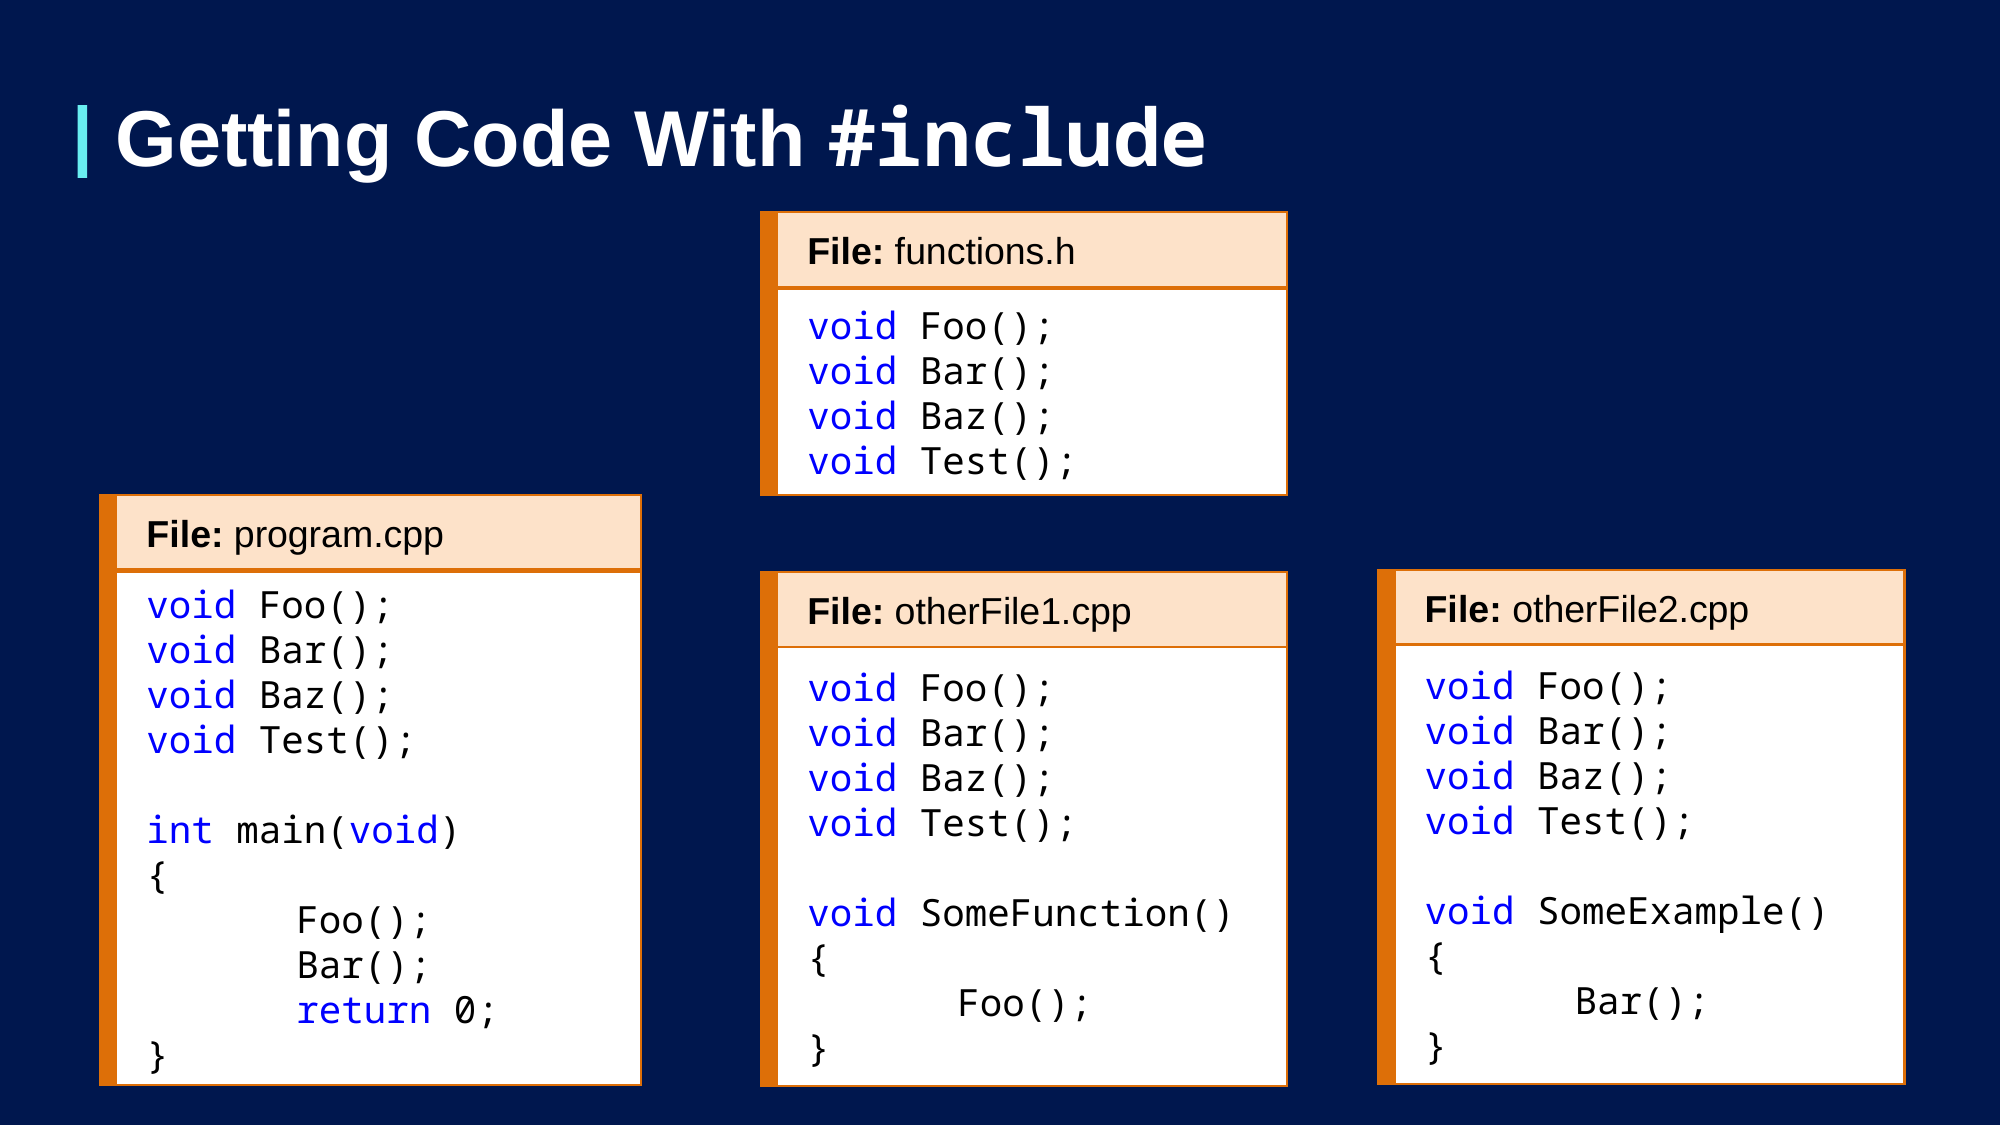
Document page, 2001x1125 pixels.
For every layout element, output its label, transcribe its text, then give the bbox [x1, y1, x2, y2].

text_box File: otherFile1.cpp [777, 571, 1288, 648]
text_box File: otherFile2.cpp [1394, 569, 1906, 646]
text_box [1377, 569, 1394, 646]
title Getting Code With #include [100, 91, 1886, 193]
text_box void Foo(); void Bar(); void Baz(); void Test(); [778, 288, 1288, 496]
text_box File: functions.h [777, 211, 1288, 288]
text_box [99, 571, 117, 1086]
text_box [760, 211, 777, 288]
text_box [99, 494, 116, 571]
text_box void Foo(); void Bar(); void Baz(); void Test(); int main(void) { Foo(); Bar(); return 0; } [117, 571, 642, 1086]
text_box [760, 571, 777, 648]
text_box void Foo(); void Bar(); void Baz(); void Test(); void SomeExample() { Bar(); } [1396, 646, 1906, 1085]
text_box void Foo(); void Bar(); void Baz(); void Test(); void SomeFunction() { Foo(); } [778, 648, 1288, 1087]
text_box [760, 288, 778, 496]
text_box [1377, 646, 1396, 1085]
text_box [760, 648, 778, 1087]
text_box File: program.cpp [116, 494, 642, 571]
